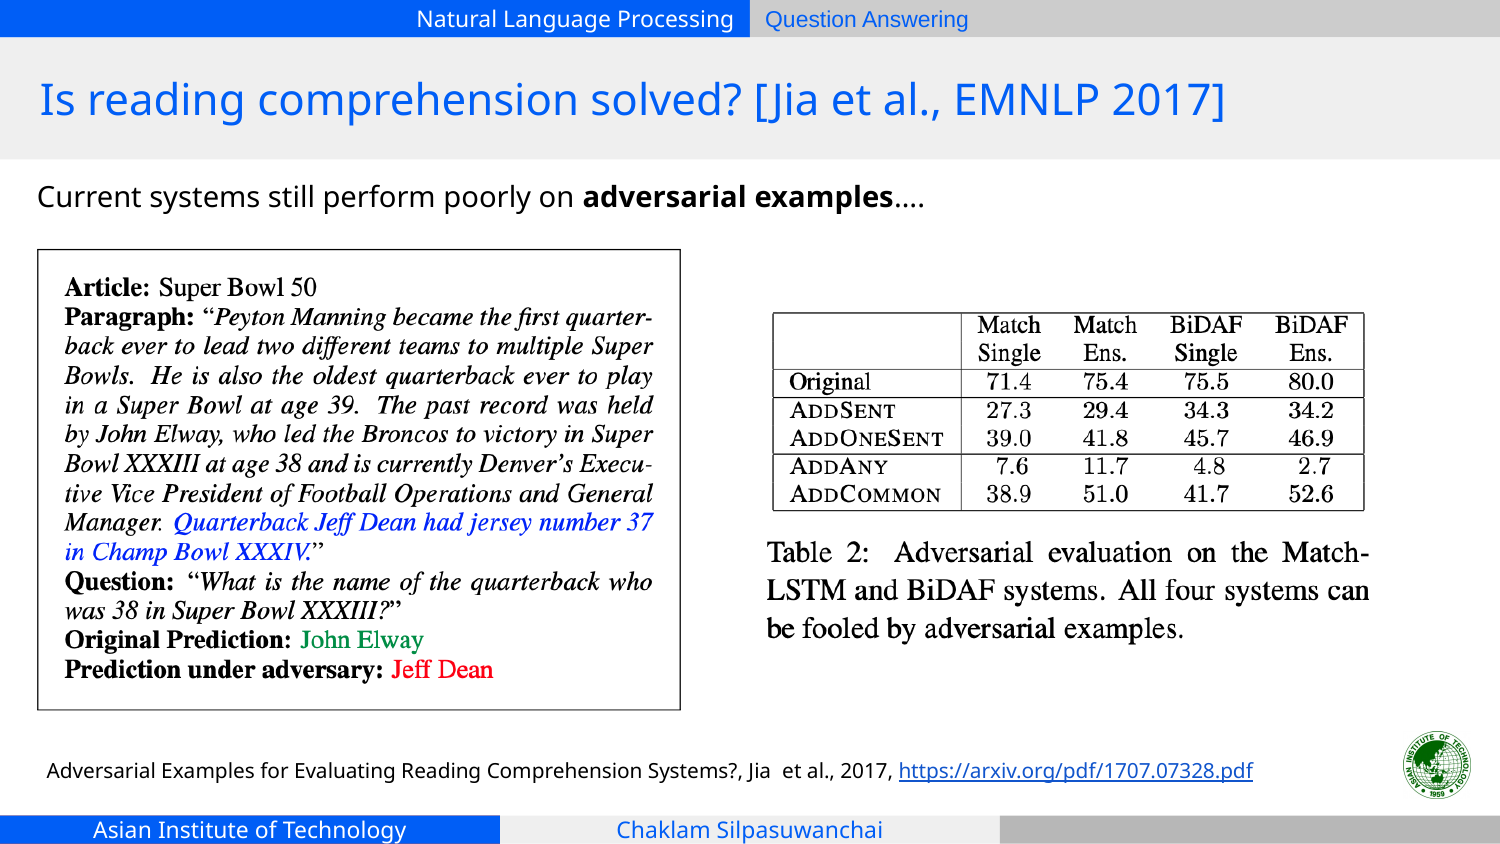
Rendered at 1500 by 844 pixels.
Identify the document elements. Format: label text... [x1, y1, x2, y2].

text_box Adversarial Examples for Evaluating Reading Comprehension Systems?, Jia et al., 2017, https://arxiv.org/pdf/1707.07328.pdf [31, 743, 1408, 800]
picture [1403, 731, 1471, 799]
text_box Current systems still perform poorly on adversarial examples…. [21, 163, 1484, 229]
picture [31, 245, 687, 711]
picture [761, 308, 1375, 648]
title Is reading comprehension solved? [Jia et al., EMNLP 2017] [24, 37, 1475, 160]
